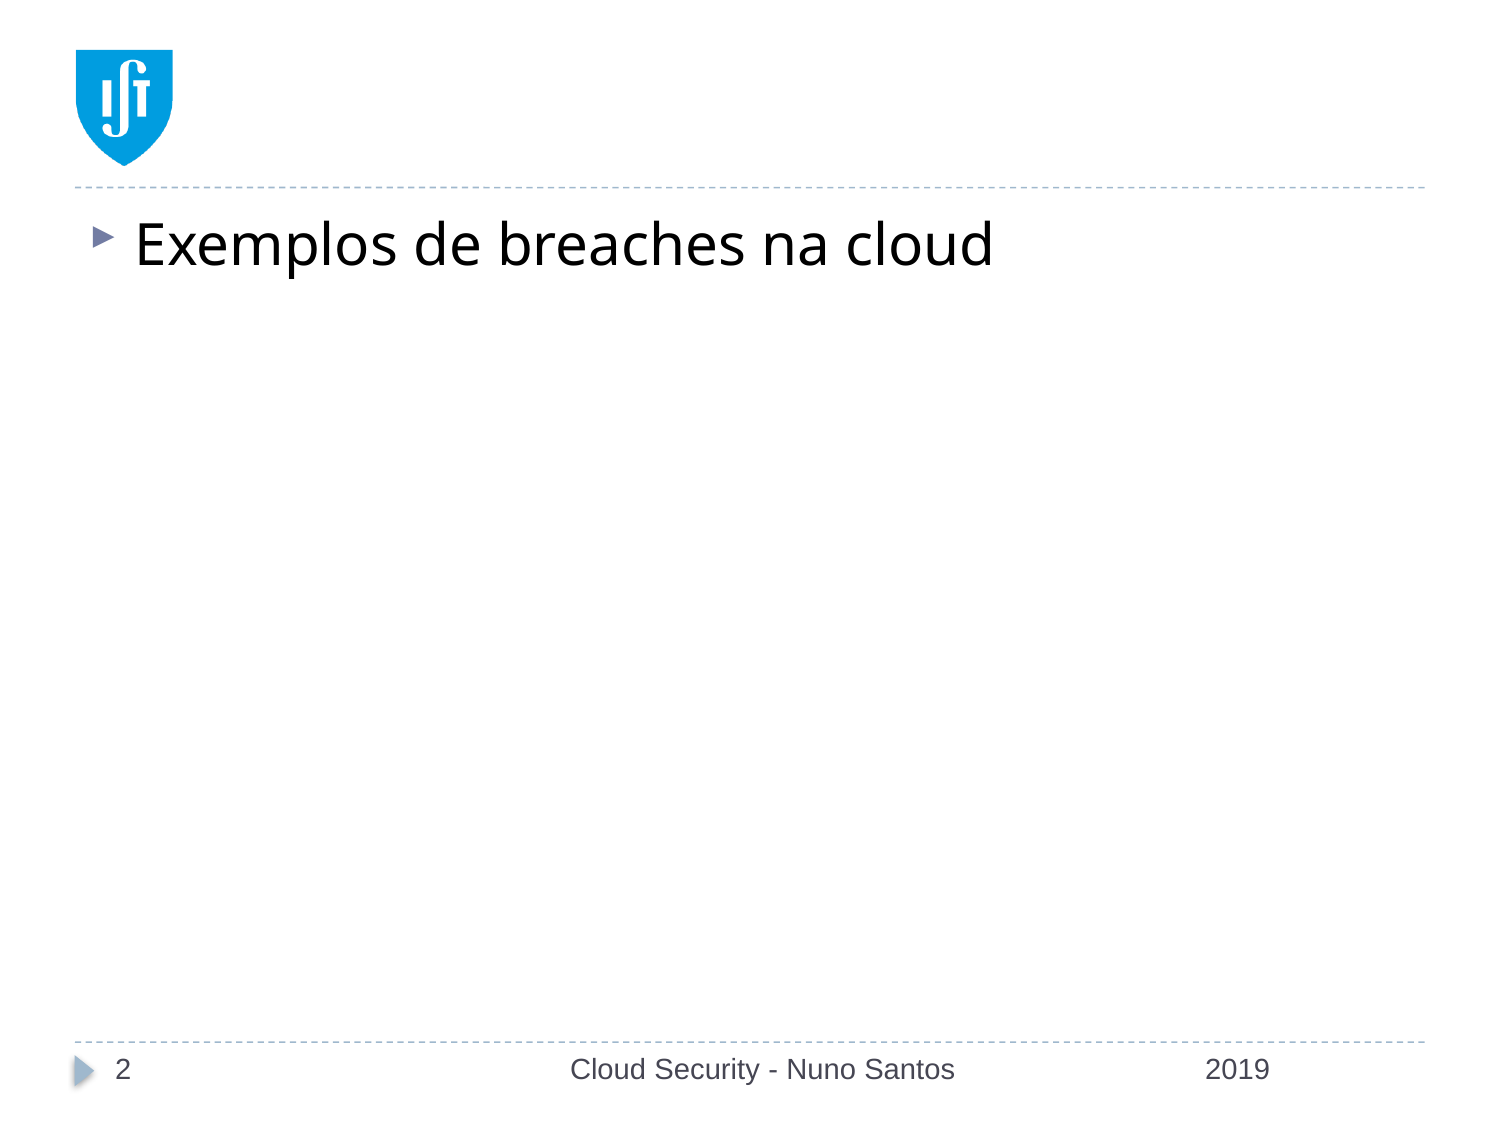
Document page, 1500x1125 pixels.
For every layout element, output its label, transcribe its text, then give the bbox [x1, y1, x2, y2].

picture [68, 42, 180, 175]
slide_number 2019 [1051, 1042, 1426, 1103]
list Exemplos de breaches na cloud [75, 200, 1425, 1010]
slide_number 2 [100, 1042, 426, 1103]
footer Cloud Security - Nuno Santos [475, 1042, 1051, 1103]
